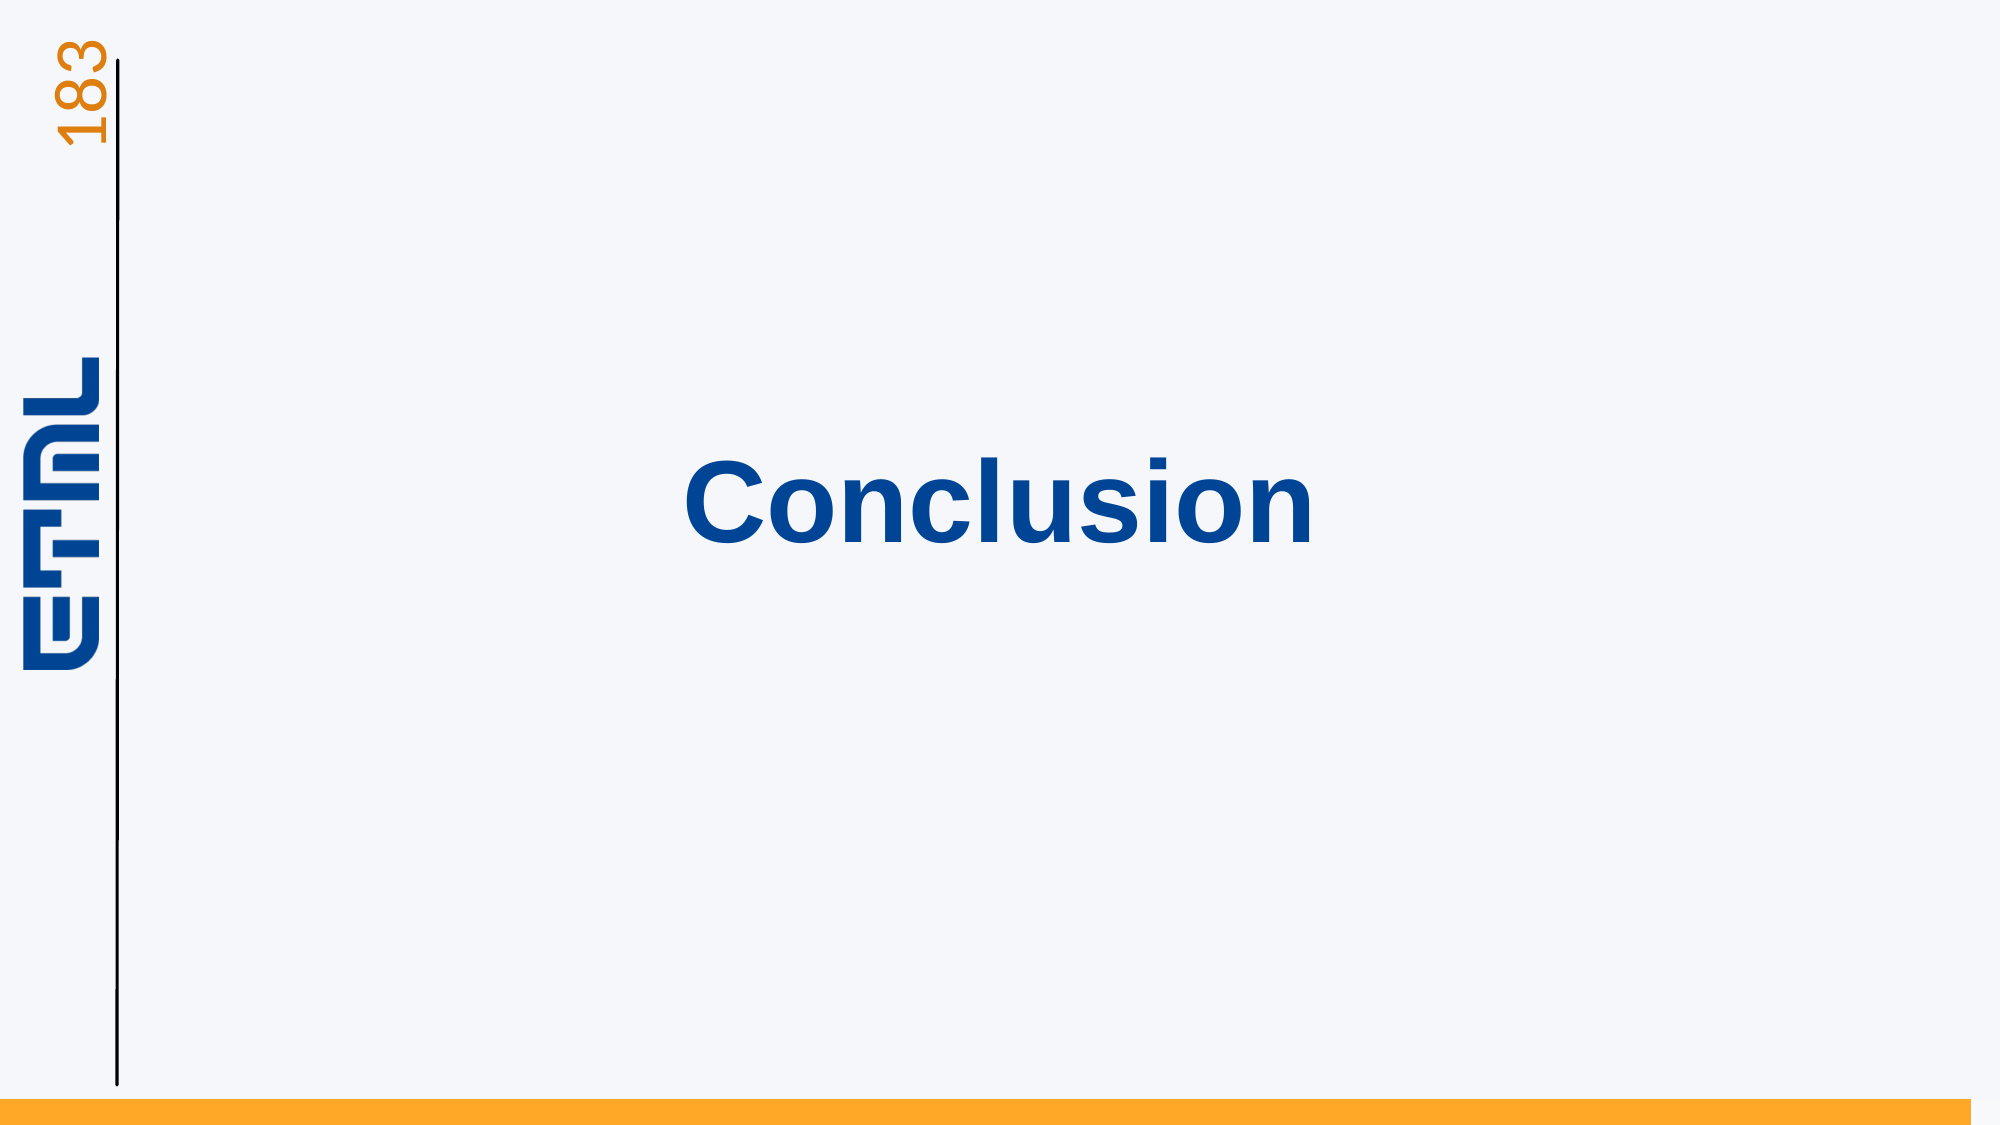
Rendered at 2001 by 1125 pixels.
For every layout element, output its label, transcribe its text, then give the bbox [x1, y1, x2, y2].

text_box [0, 1099, 1971, 1125]
picture [24, 358, 99, 670]
title Conclusion [249, 184, 1750, 576]
